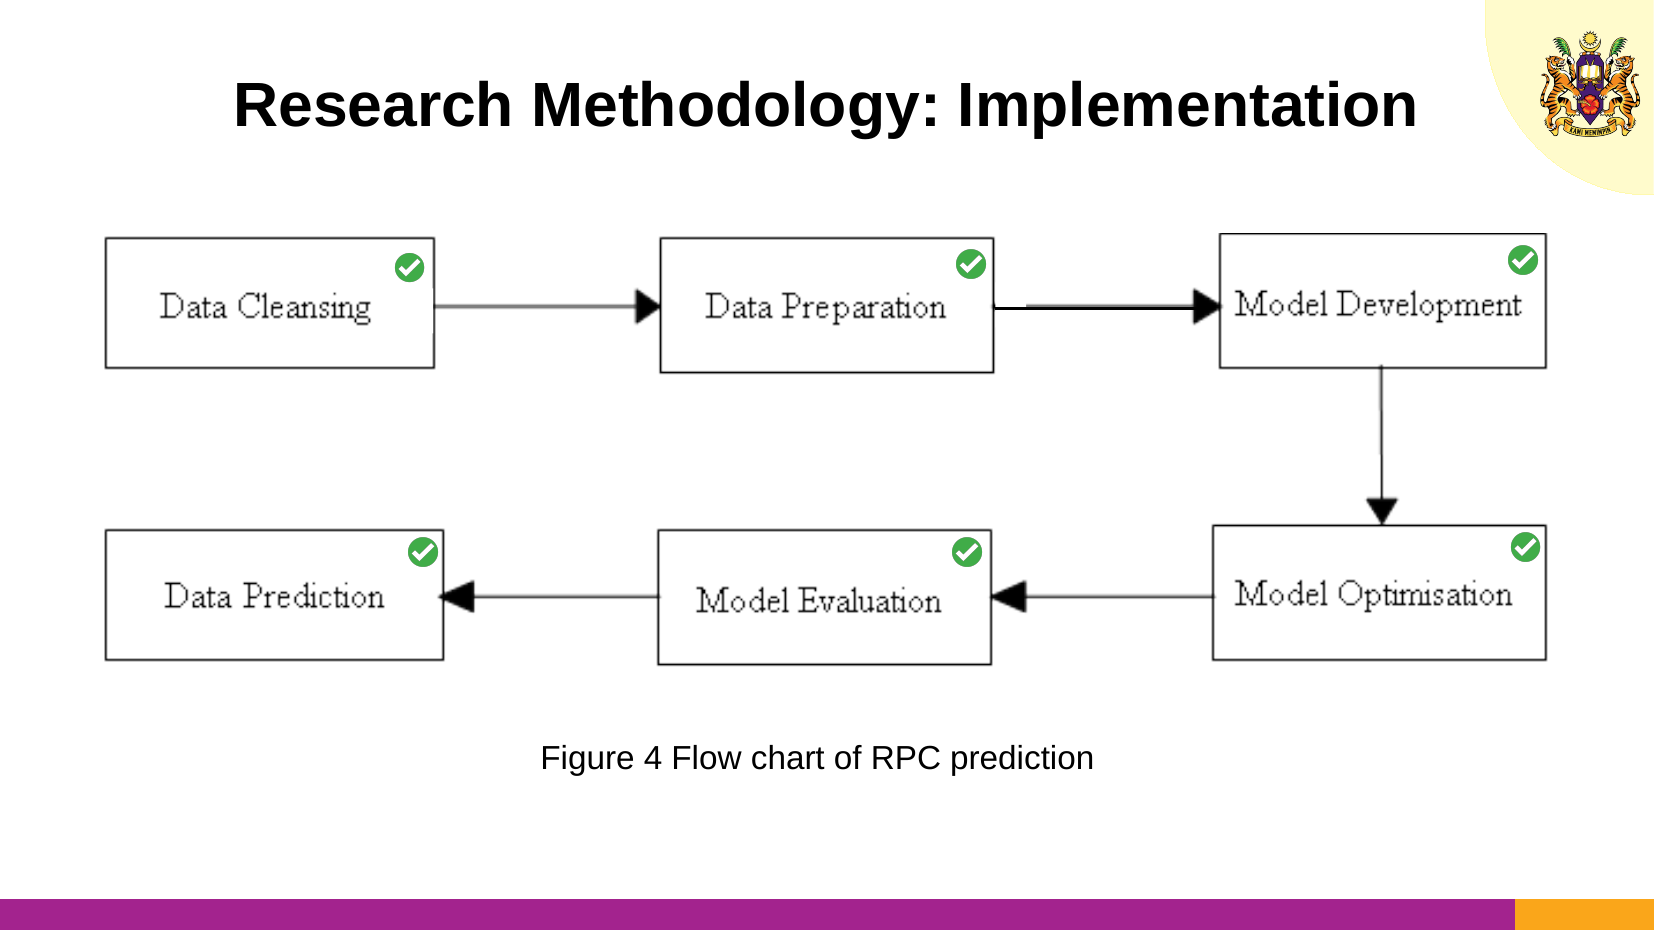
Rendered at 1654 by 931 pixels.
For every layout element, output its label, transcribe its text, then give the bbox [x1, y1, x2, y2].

text_box Research Methodology: Implementation [0, 26, 1573, 176]
text_box [0, 899, 1515, 930]
text_box [1485, 0, 1654, 195]
picture [1540, 29, 1642, 137]
text_box [1515, 899, 1654, 930]
text_box Figure 4 Flow chart of RPC prediction [0, 728, 1636, 786]
picture [103, 233, 1551, 671]
